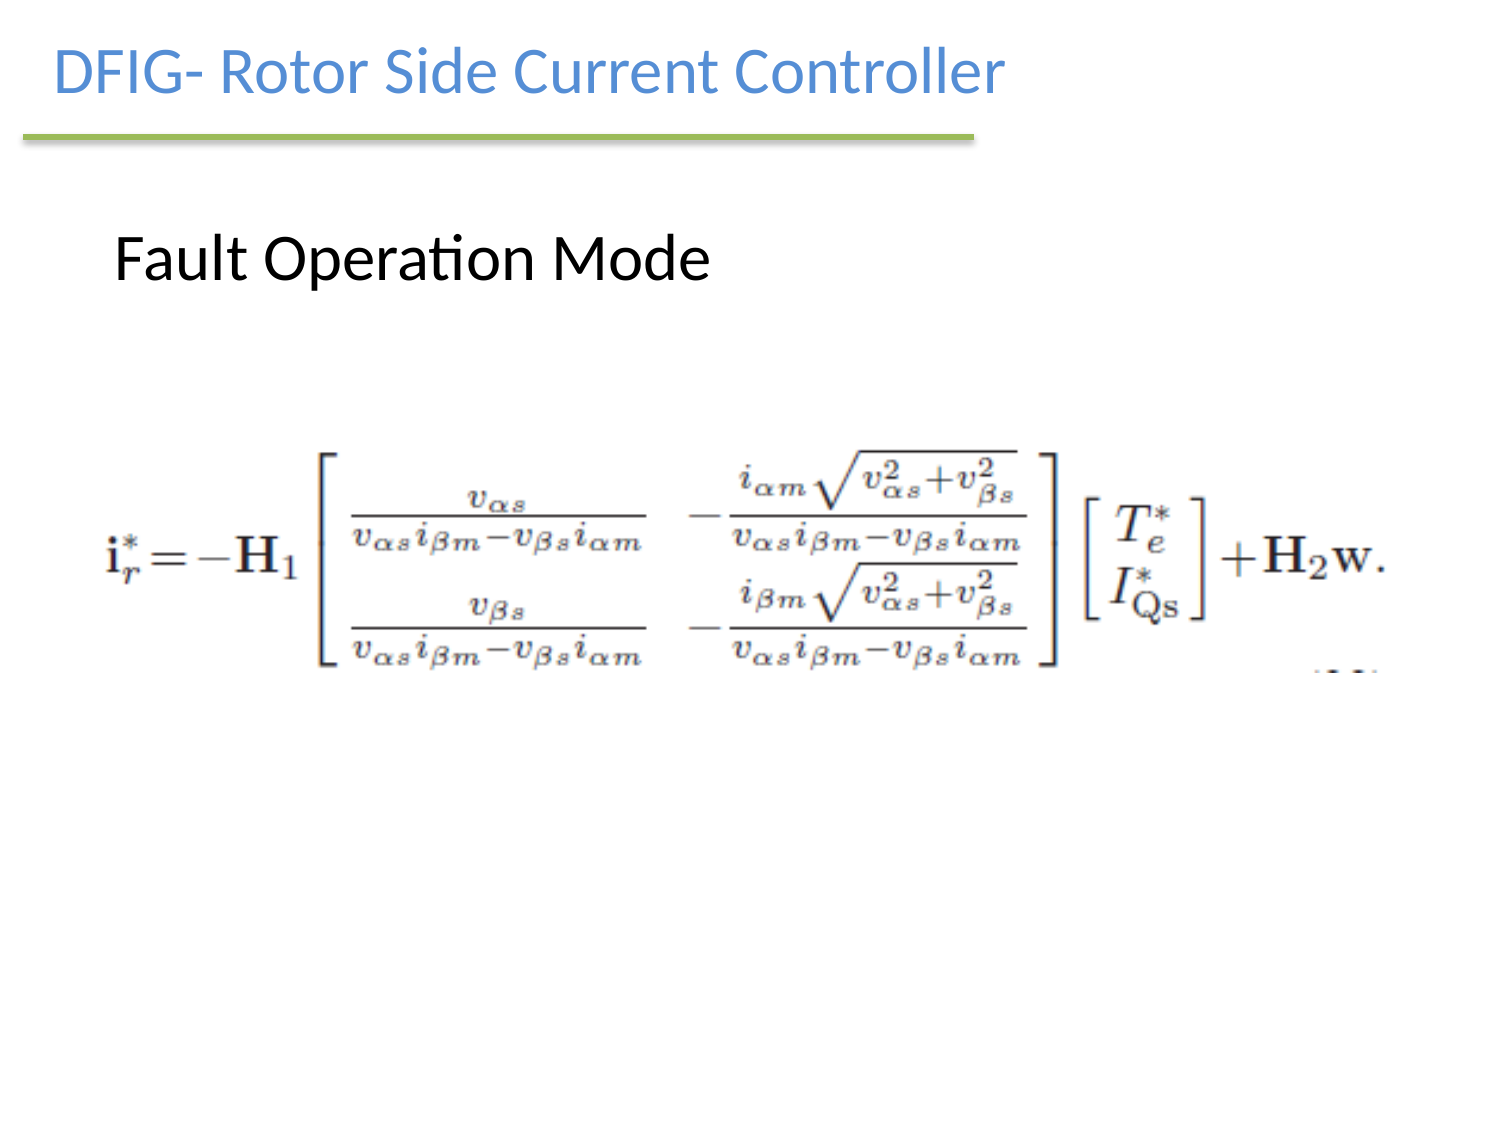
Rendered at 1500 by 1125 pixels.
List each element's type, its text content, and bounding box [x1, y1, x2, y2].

picture [26, 408, 1407, 674]
text_box Fault Operation Mode [100, 206, 921, 302]
text_box DFIG- Rotor Side Current Controller [0, 19, 1329, 207]
